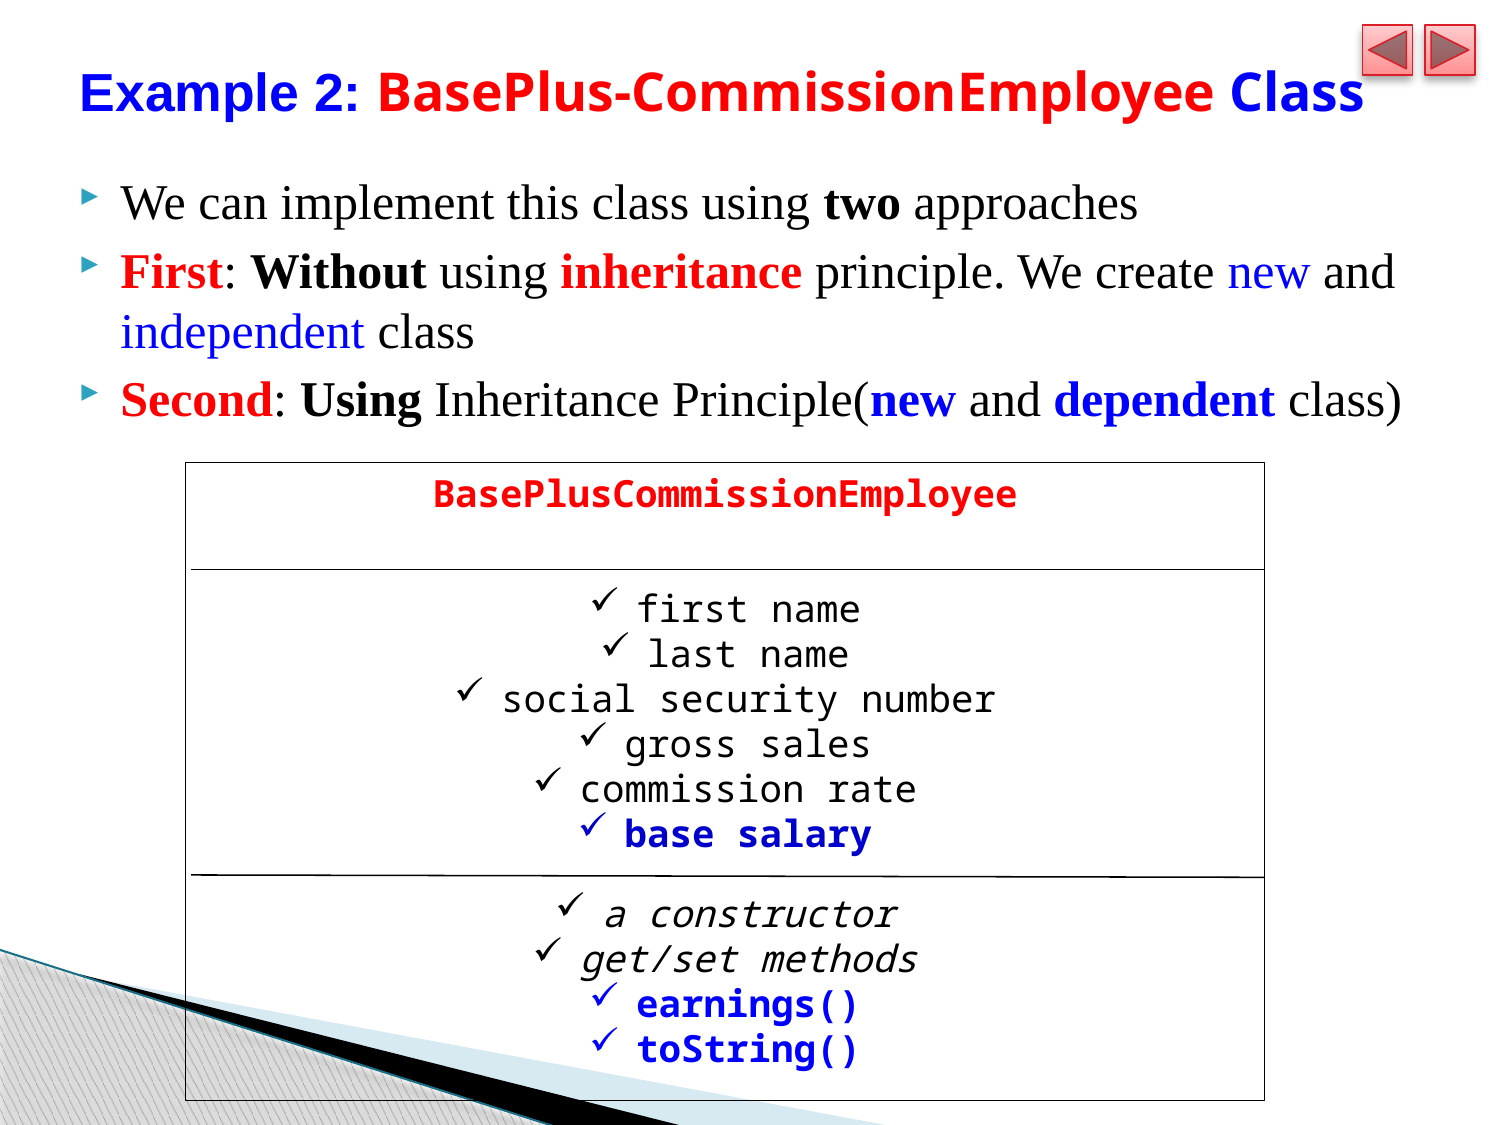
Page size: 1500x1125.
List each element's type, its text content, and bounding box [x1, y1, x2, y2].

list We can implement this class using two approaches First: Without using inheritance principle. We create new and independent class Second: Using Inheritance Principle(new and dependent class) [45, 162, 1432, 1125]
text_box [185, 462, 1265, 1101]
title Example 2: BasePlus-CommissionEmployee Class [50, 50, 1400, 130]
